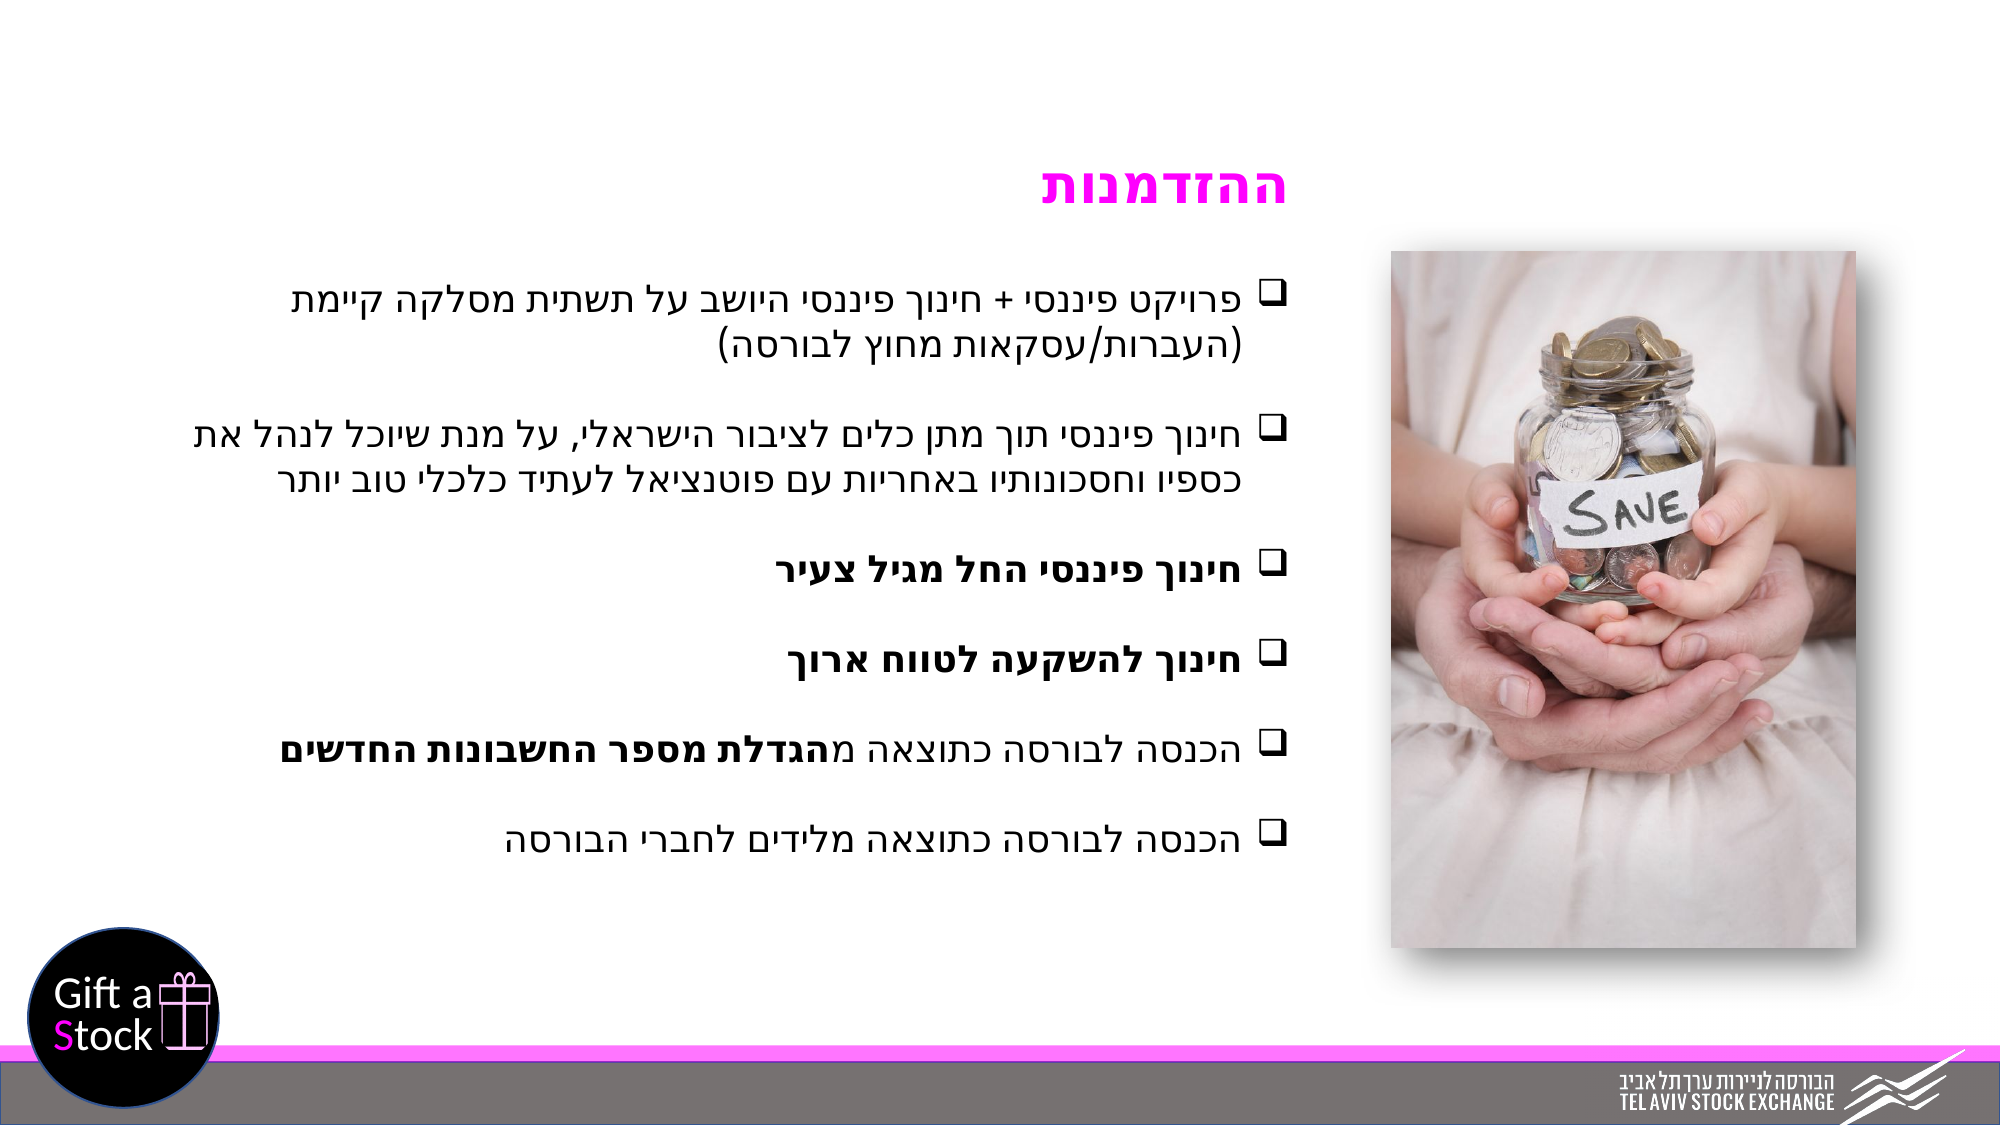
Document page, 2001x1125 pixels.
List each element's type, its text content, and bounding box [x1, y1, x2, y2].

text_box [208, 1044, 1585, 1063]
text_box ההזדמנות פרויקט פיננסי + חינוך פיננסי היושב על תשתית מסלקה קיימת (העברות/עסקאות מחוץ לבורסה) חינוך פיננסי תוך מתן כלים לציבור הישראלי, על מנת שיוכל לנהל את כספיו וחסכונותיו באחריות עם פוטנציאל לעתיד כלכלי טוב יותר חינוך פיננסי החל מגיל צעיר חינוך להשקעה לטווח ארוך הכנסה לבורסה כתוצאה מהגדלת מספר החשבונות החדשים הכנסה לבורסה כתוצאה מלידים לחברי הבורסה [123, 142, 1305, 958]
picture [1585, 977, 2000, 1125]
text_box [42, 1056, 211, 1109]
text_box [0, 1044, 6, 1063]
text_box [0, 1063, 1585, 1125]
picture [1391, 251, 1856, 948]
picture [151, 960, 219, 1056]
text_box [42, 927, 198, 968]
text_box Gift a Stock [6, 968, 169, 1067]
